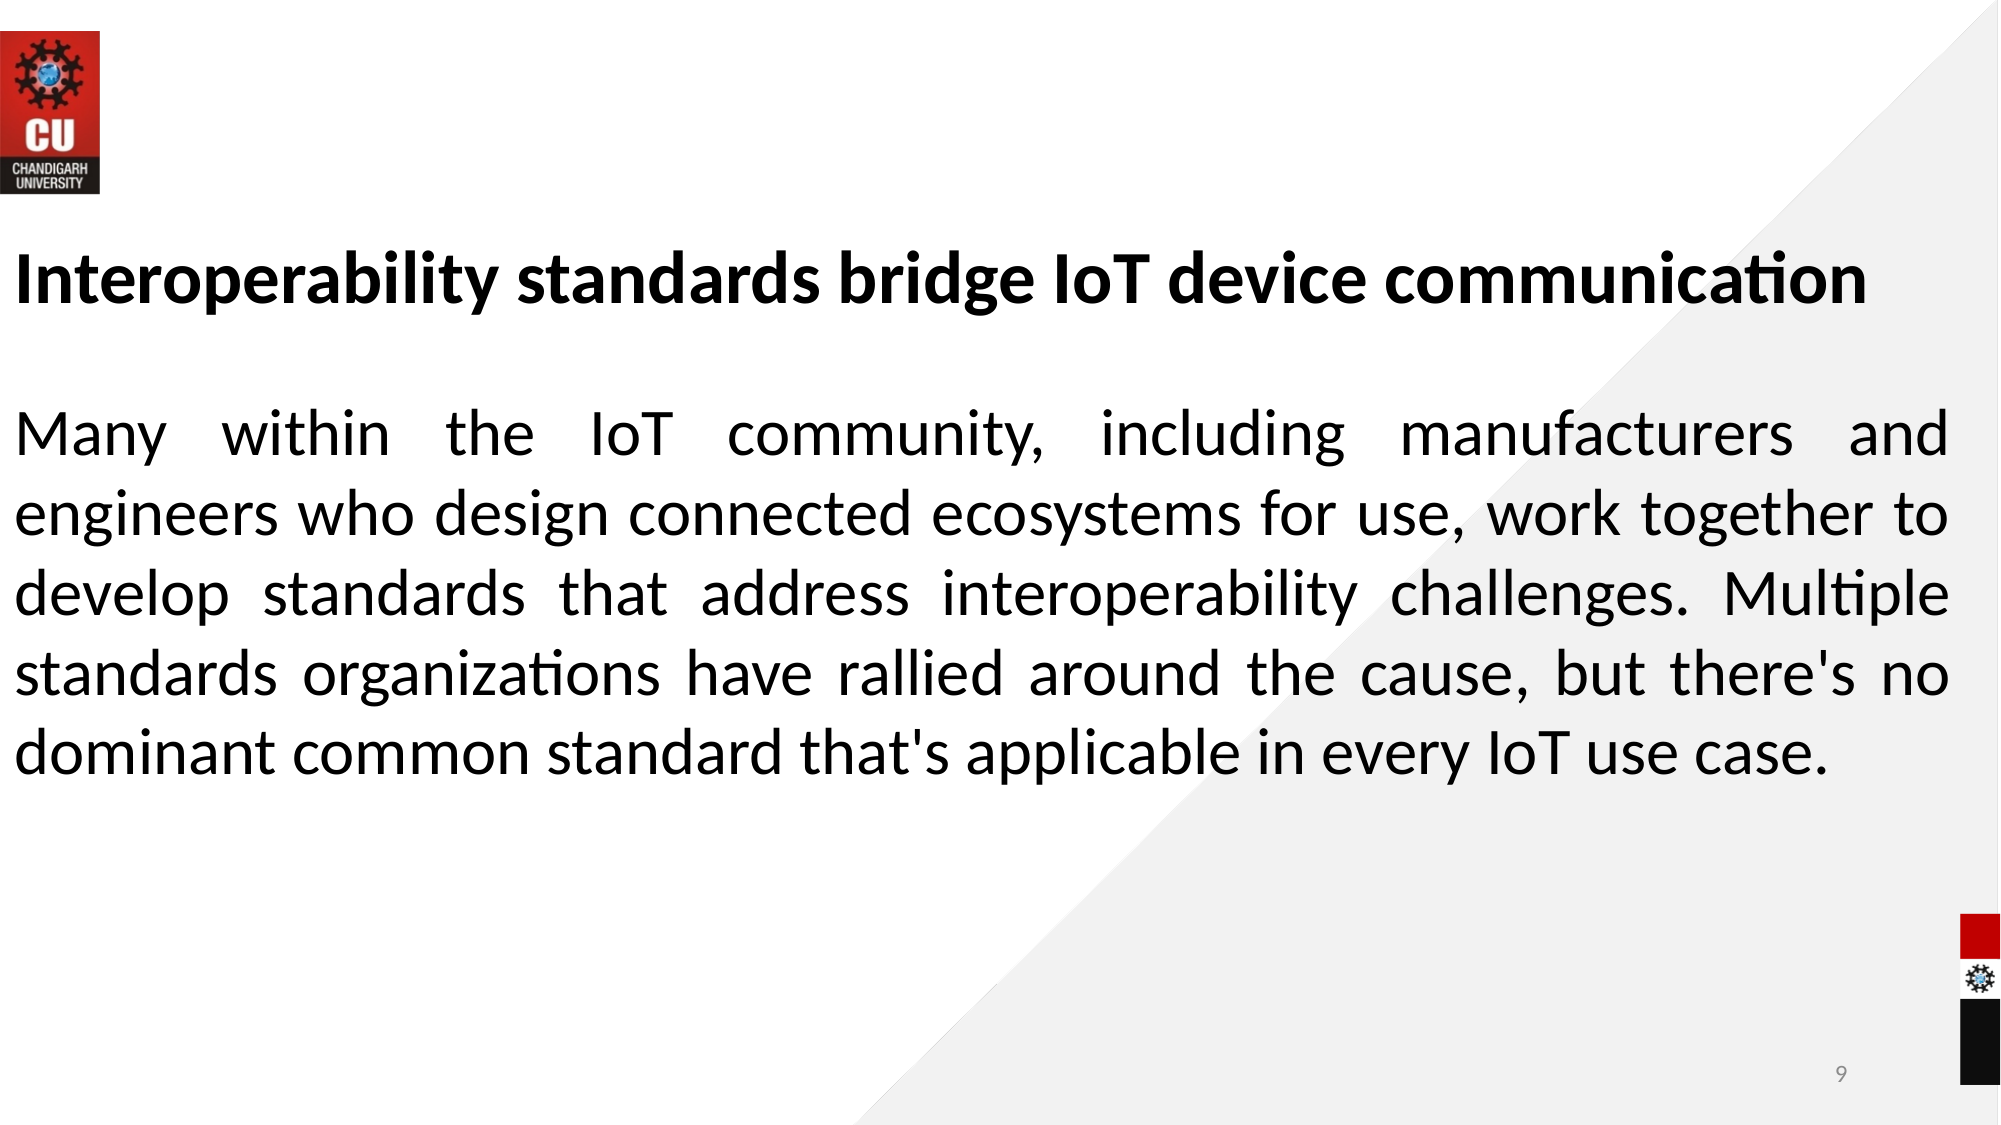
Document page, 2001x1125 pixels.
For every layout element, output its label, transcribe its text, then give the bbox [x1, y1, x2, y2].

picture [0, 0, 2001, 1125]
slide_number 9 [1412, 1042, 1863, 1103]
text_box Interoperability standards bridge IoT device communication Many within the IoT community, including manufacturers and engineers who design connected ecosystems for use, work together to develop standards that address interoperability challenges. Multiple standards organizations have rallied around the cause, but there's no dominant common standard that's applicable in every IoT use case. [0, 221, 1967, 796]
